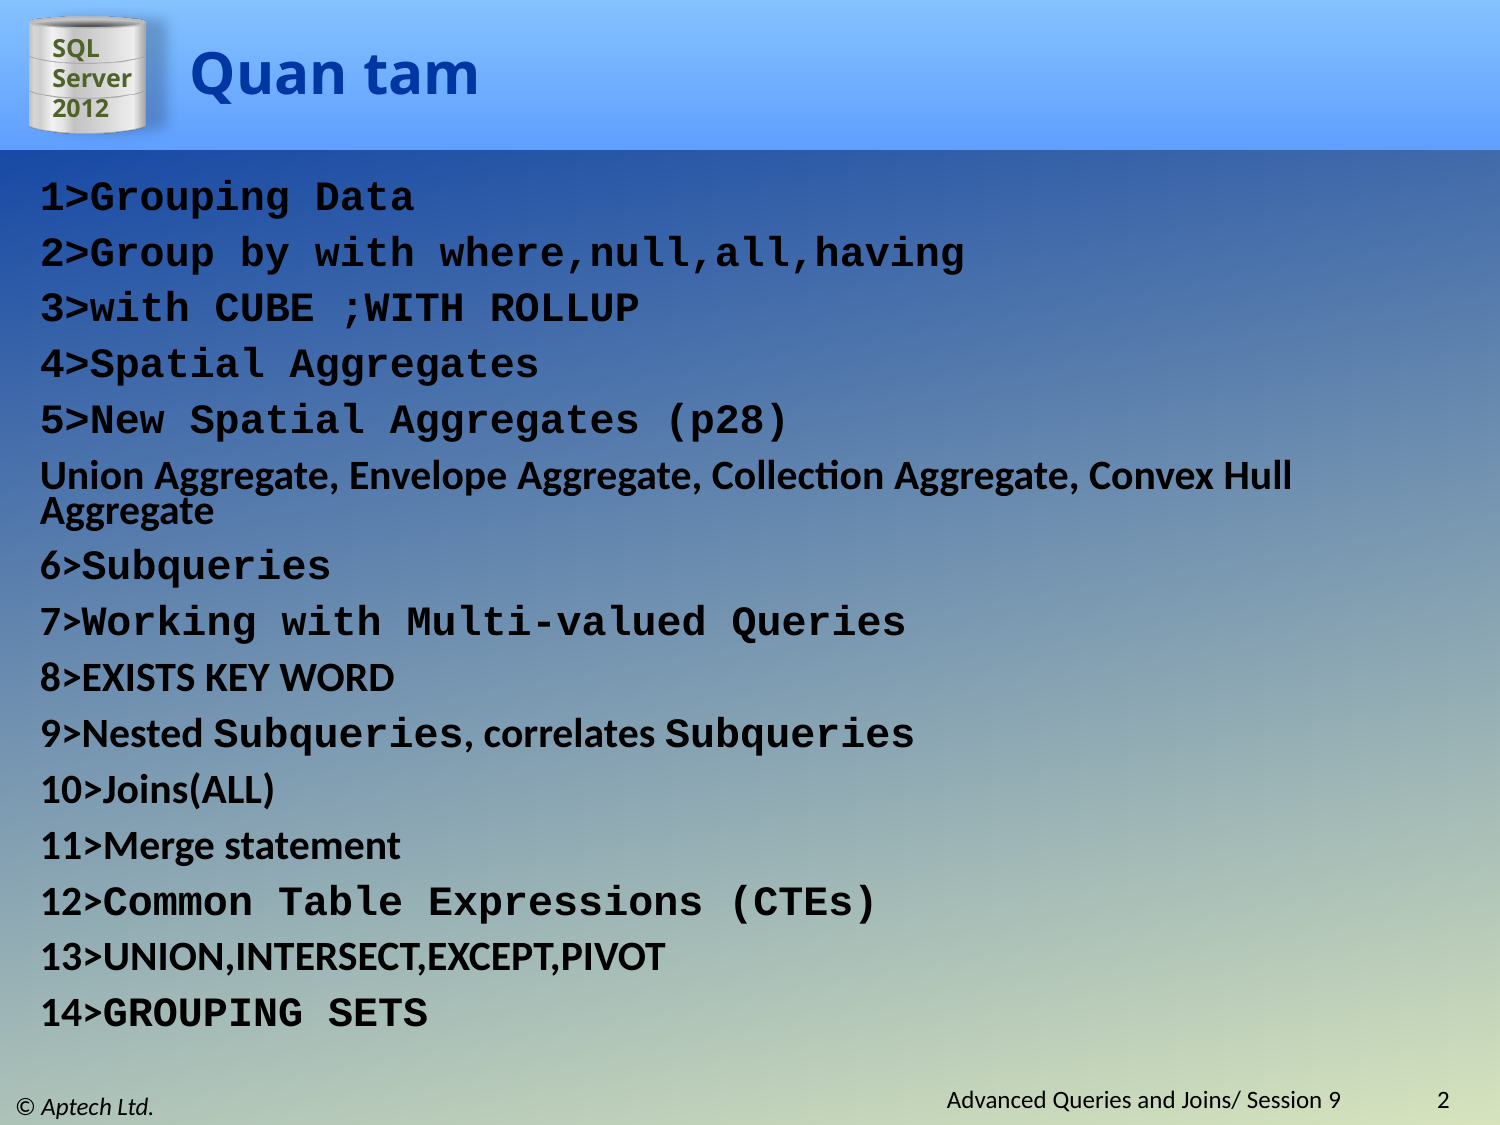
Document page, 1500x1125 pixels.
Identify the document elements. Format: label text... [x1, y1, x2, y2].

footer Advanced Queries and Joins/ Session 9 [375, 1084, 1363, 1113]
picture [24, 0, 150, 150]
title Quan tam [174, 37, 1426, 106]
text_box 1>Grouping Data 2>Group by with where,null,all,having 3>with CUBE ;WITH ROLLUP 4>Spatial Aggregates 5>New Spatial Aggregates (p28) Union Aggregate, Envelope Aggregate, Collection Aggregate, Convex Hull Aggregate 6>Subqueries 7>Working with Multi-valued Queries 8>EXISTS KEY WORD 9>Nested Subqueries, correlates Subqueries 10>Joins(ALL) 11>Merge statement 12>Common Table Expressions (CTEs) 13>UNION,INTERSECT,EXCEPT,PIVOT 14>GROUPING SETS [24, 174, 1488, 1080]
slide_number 2 [1363, 1084, 1465, 1113]
